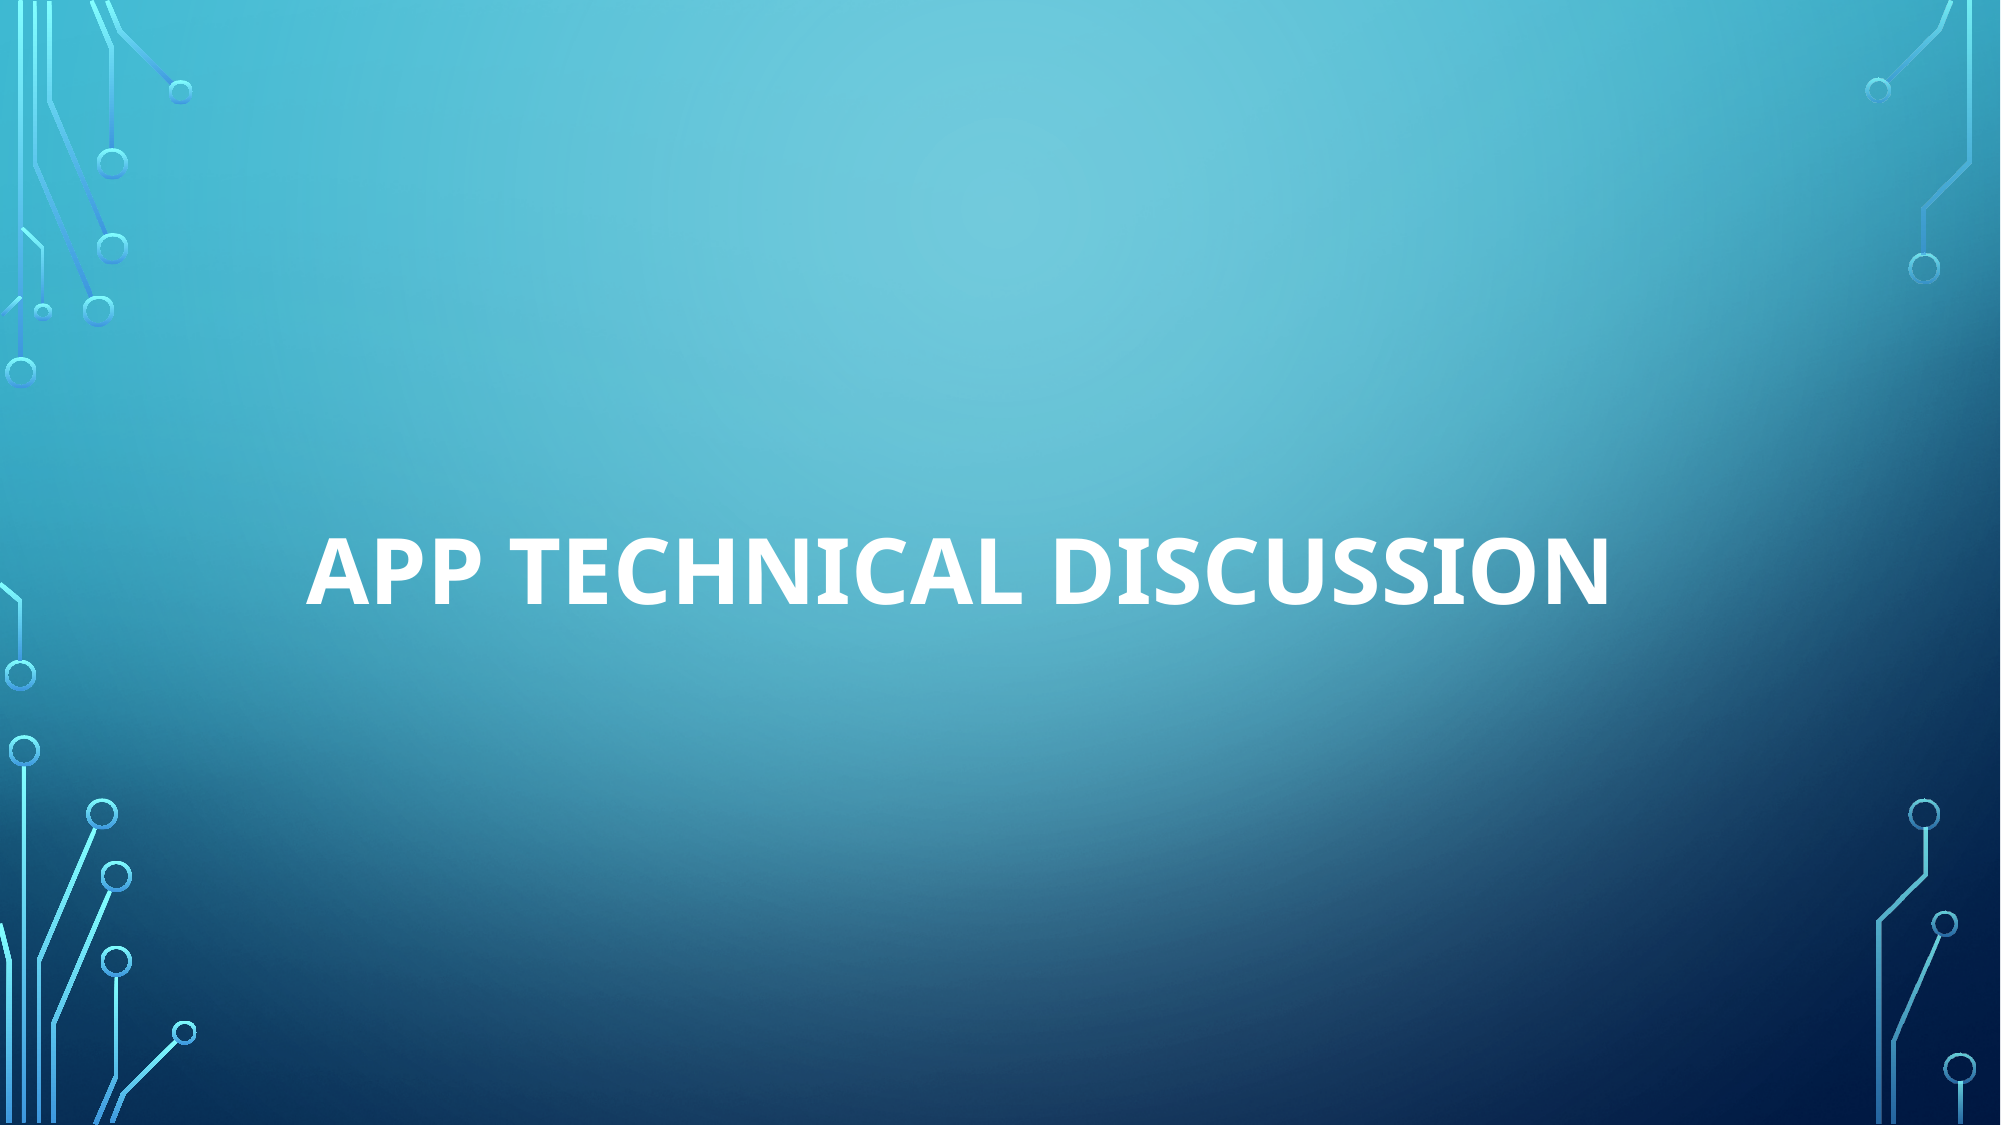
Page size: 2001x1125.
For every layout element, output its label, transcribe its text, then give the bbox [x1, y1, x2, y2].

title App Technical Discussion [148, 453, 1774, 696]
